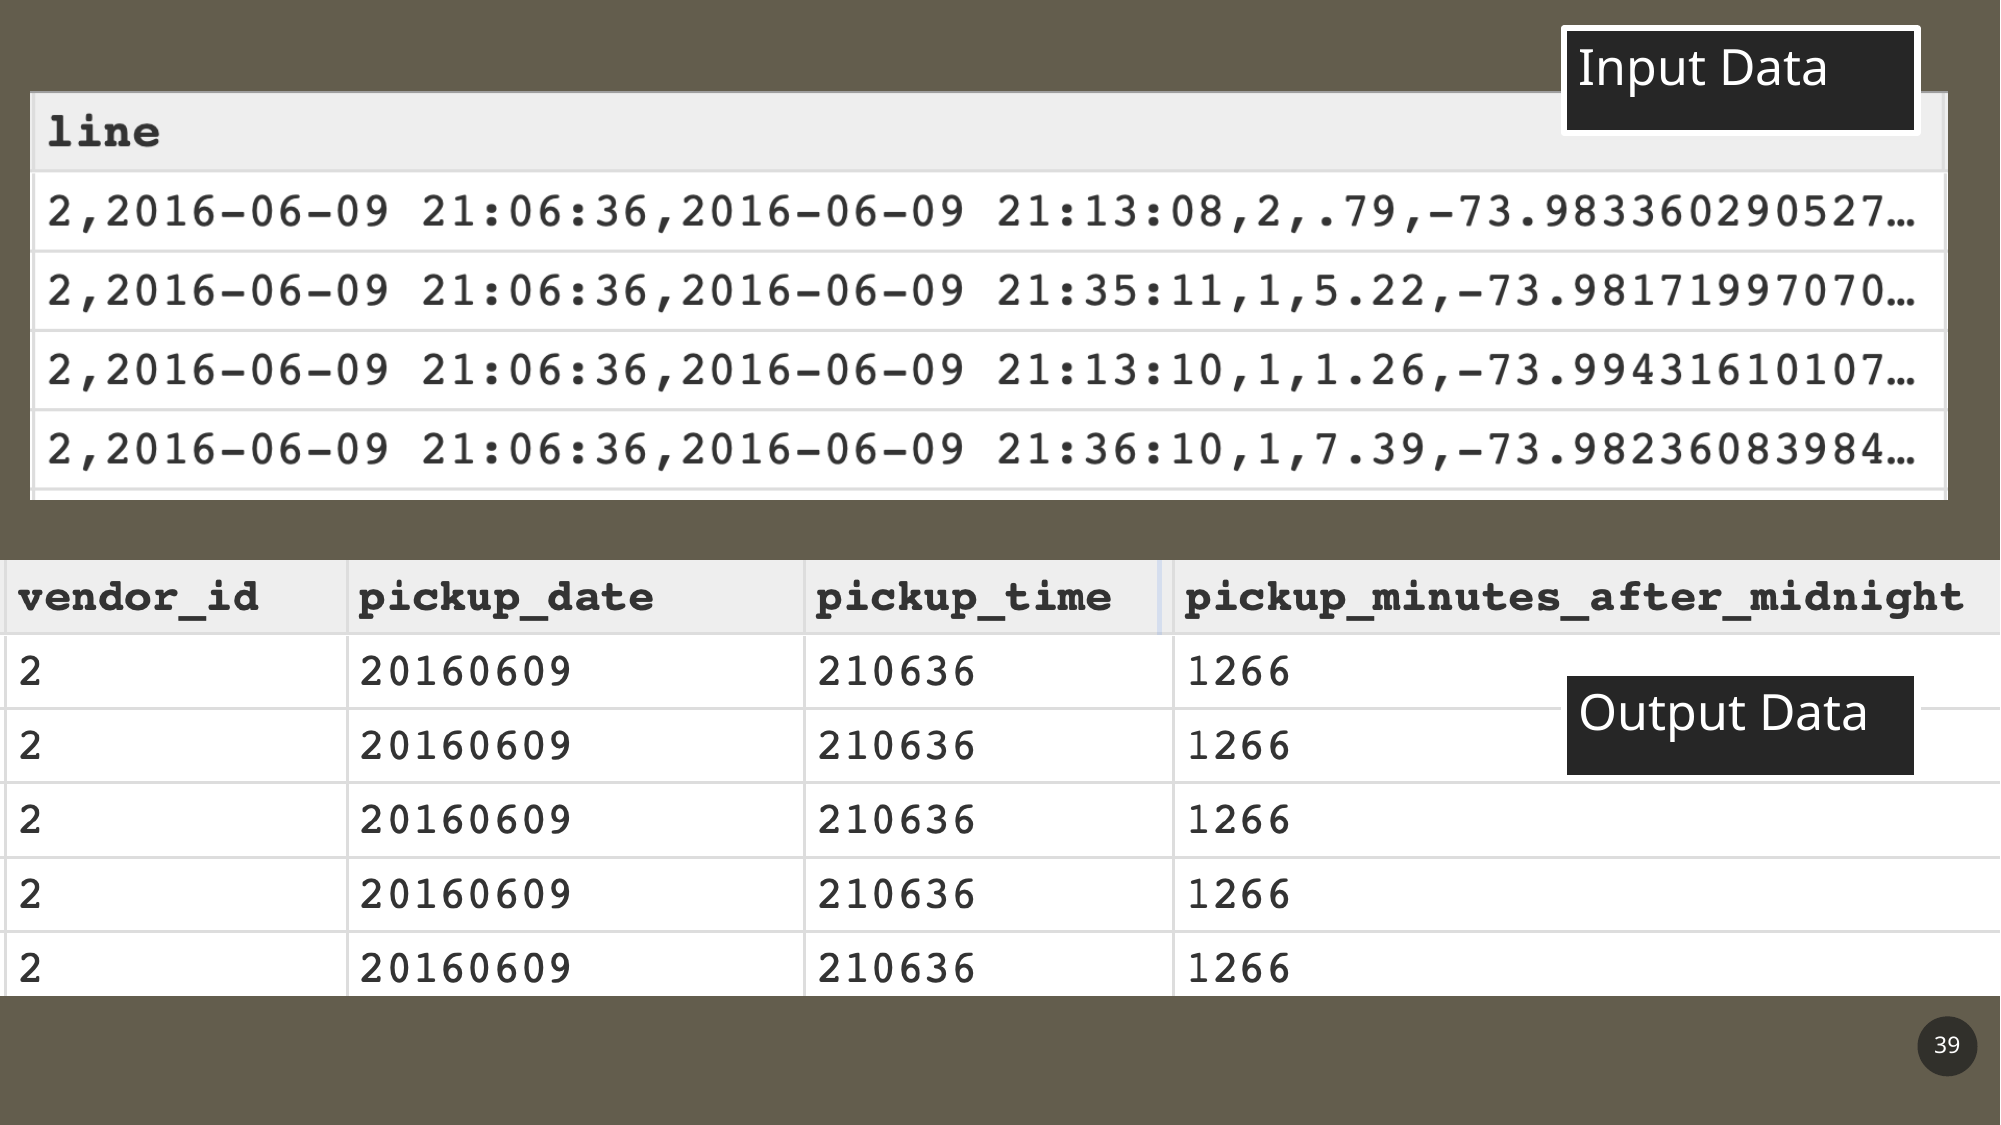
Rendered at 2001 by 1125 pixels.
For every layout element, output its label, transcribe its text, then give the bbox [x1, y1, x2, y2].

text_box Input Data [1564, 28, 1918, 91]
picture [30, 91, 1948, 500]
picture [0, 559, 2000, 996]
slide_number 39 [1917, 1016, 1978, 1077]
